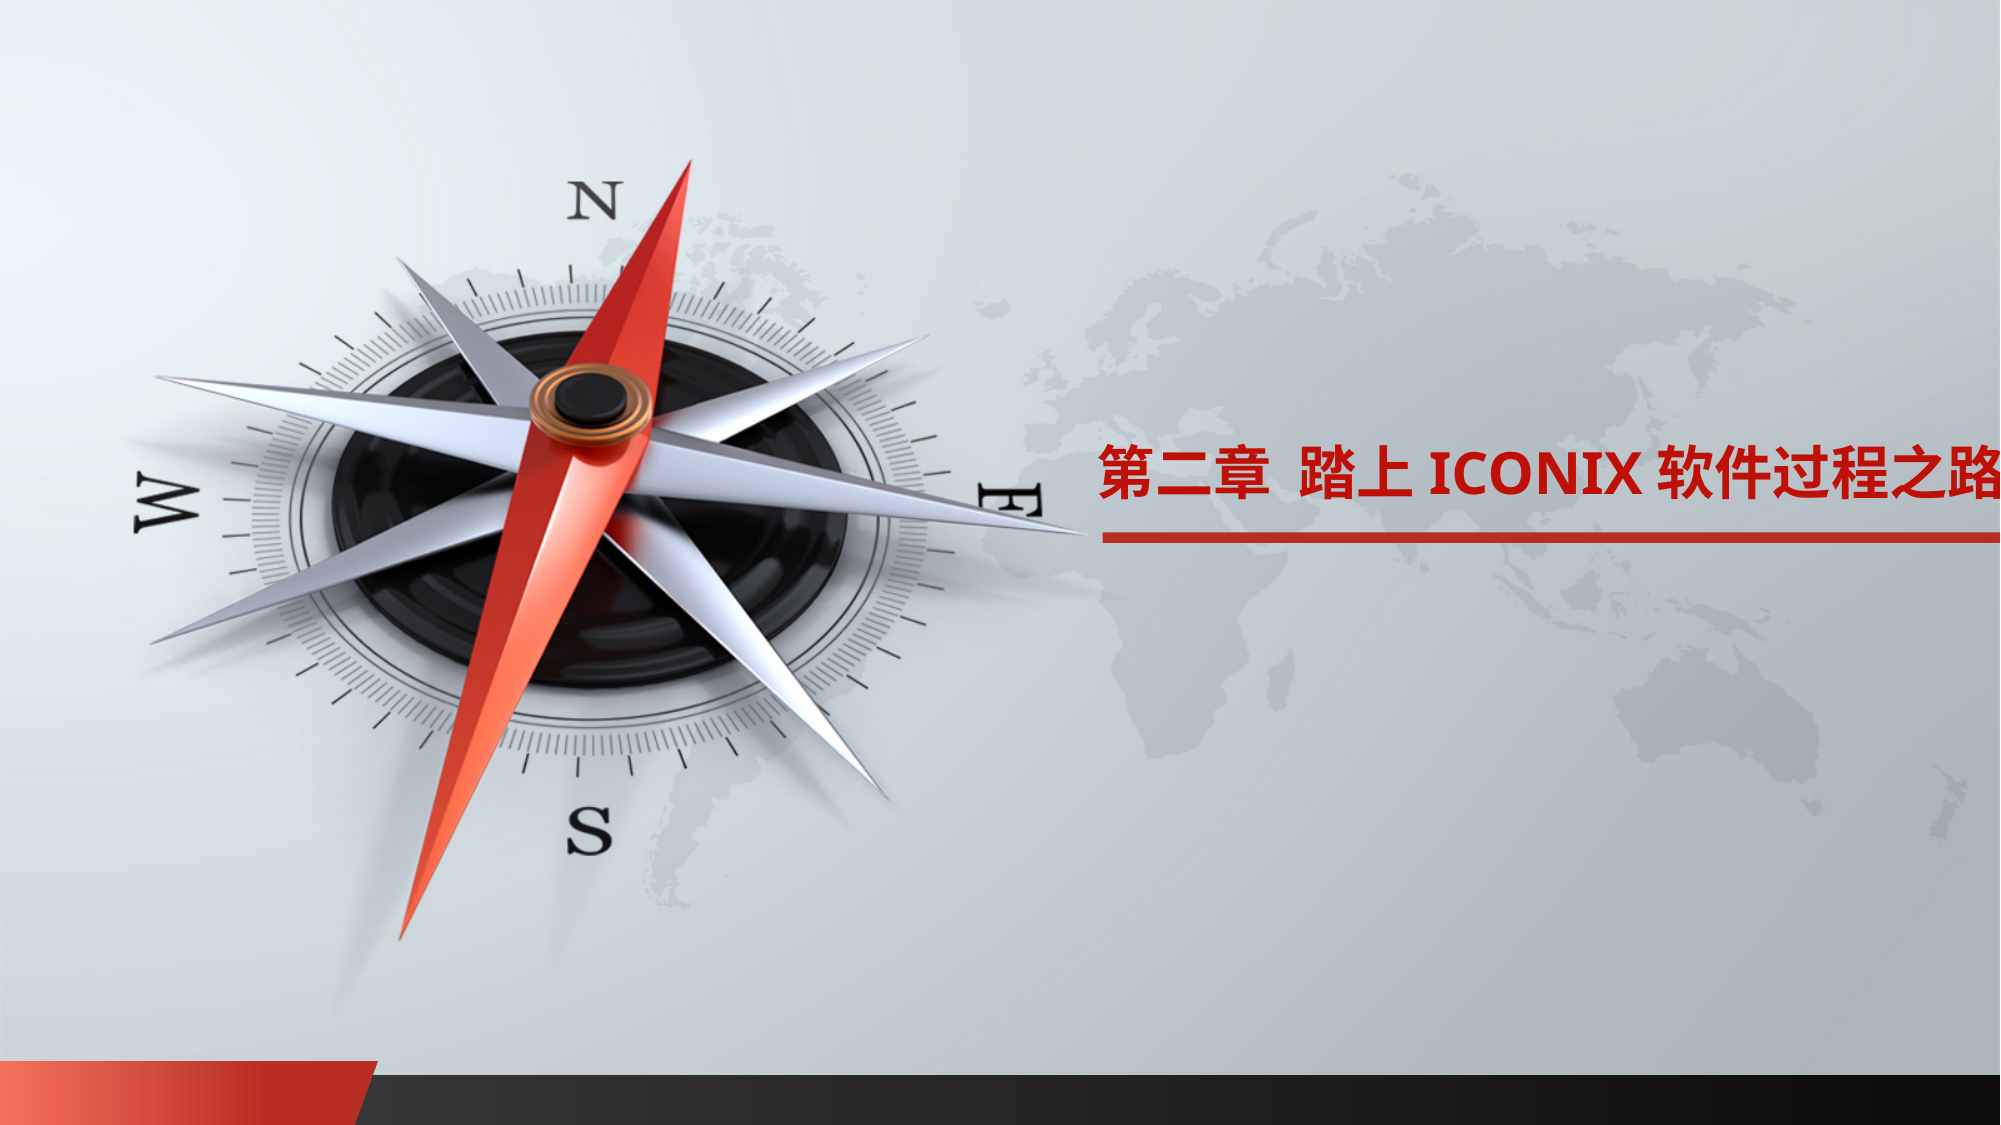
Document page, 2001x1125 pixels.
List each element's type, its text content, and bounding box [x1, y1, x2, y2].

text_box 第二章 踏上ICONIX软件过程之路 [1082, 428, 2000, 514]
picture [0, 0, 2000, 1075]
text_box [1102, 531, 2000, 544]
